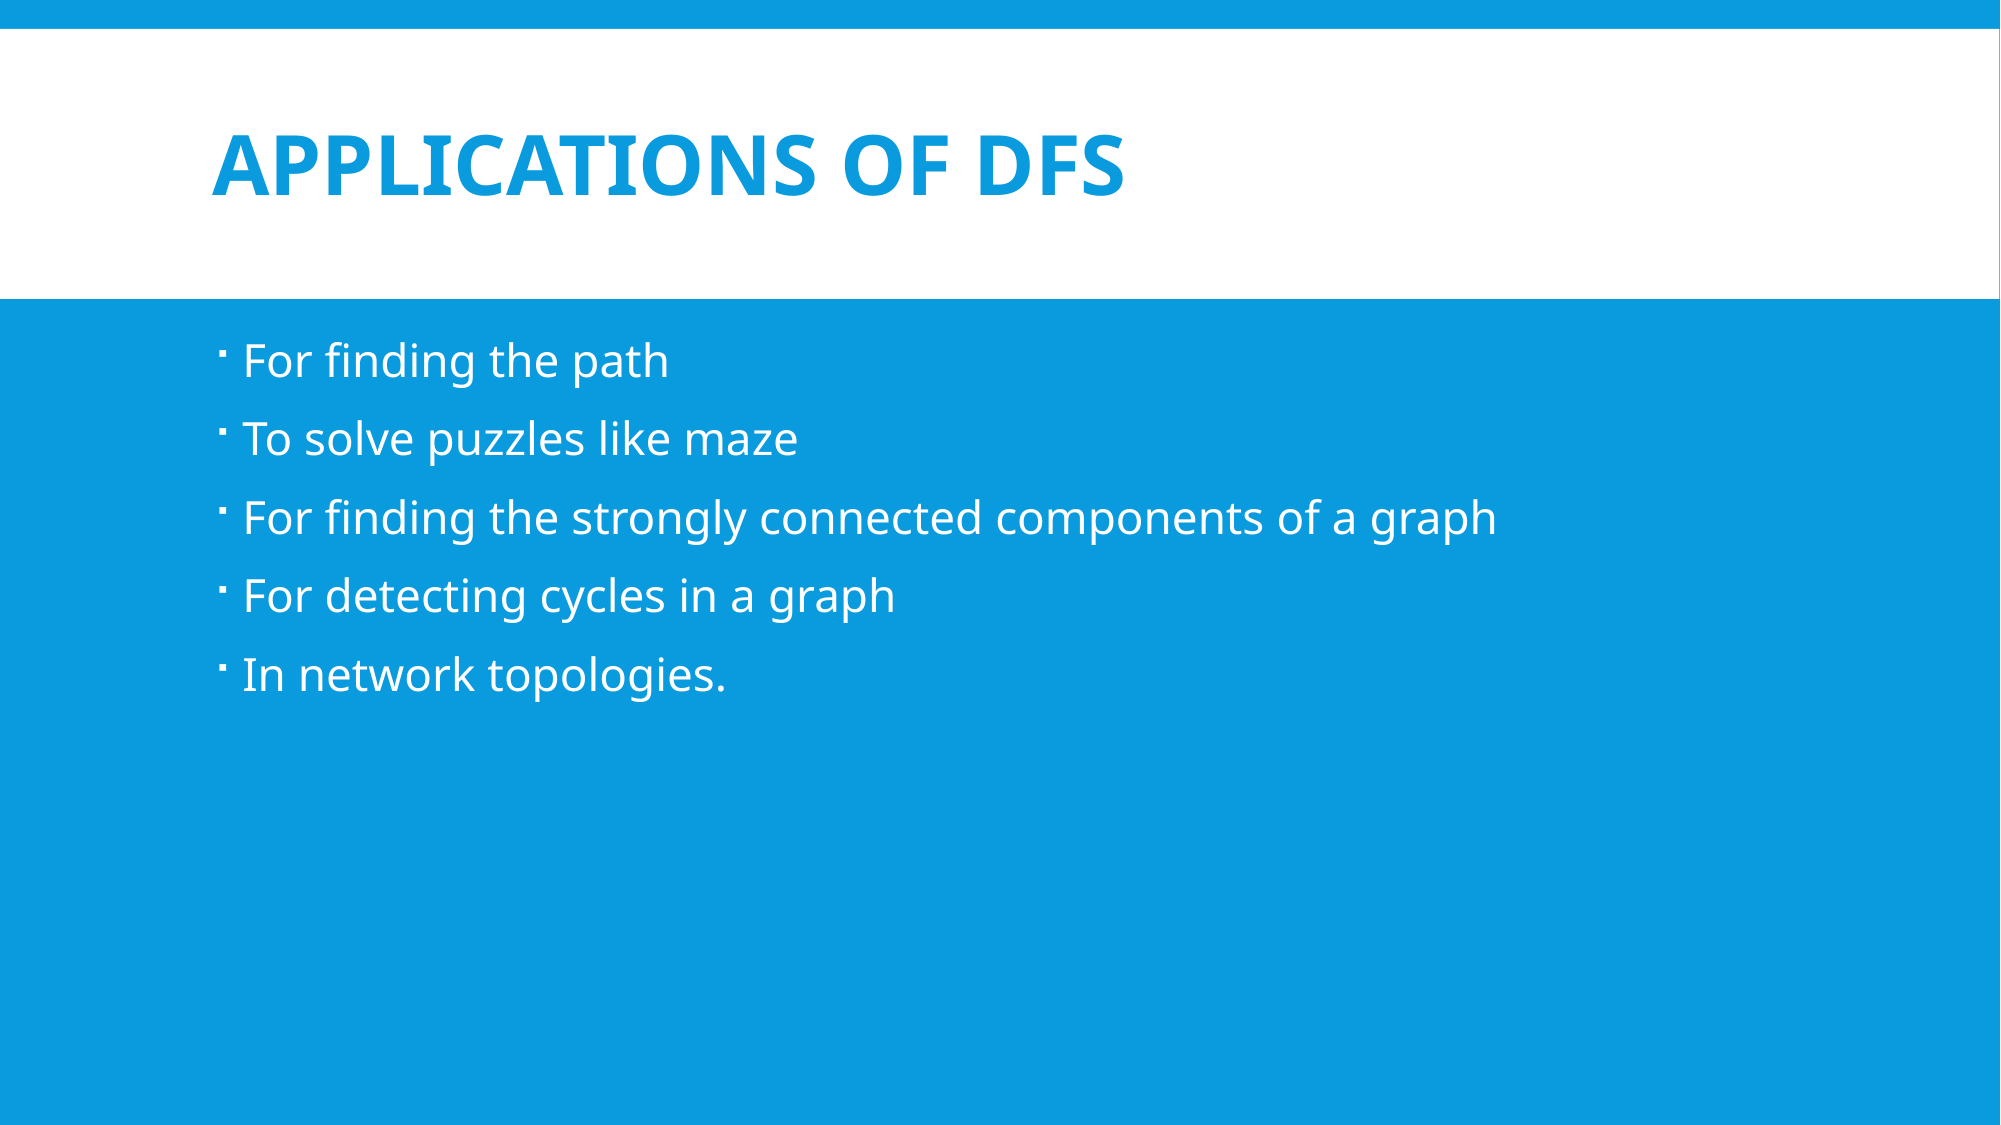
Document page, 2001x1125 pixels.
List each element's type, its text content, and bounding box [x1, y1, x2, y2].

list For finding the path To solve puzzles like maze For finding the strongly connected components of a graph For detecting cycles in a graph In network topologies. [197, 329, 1803, 1020]
title Applications of DFS [197, 46, 1803, 295]
